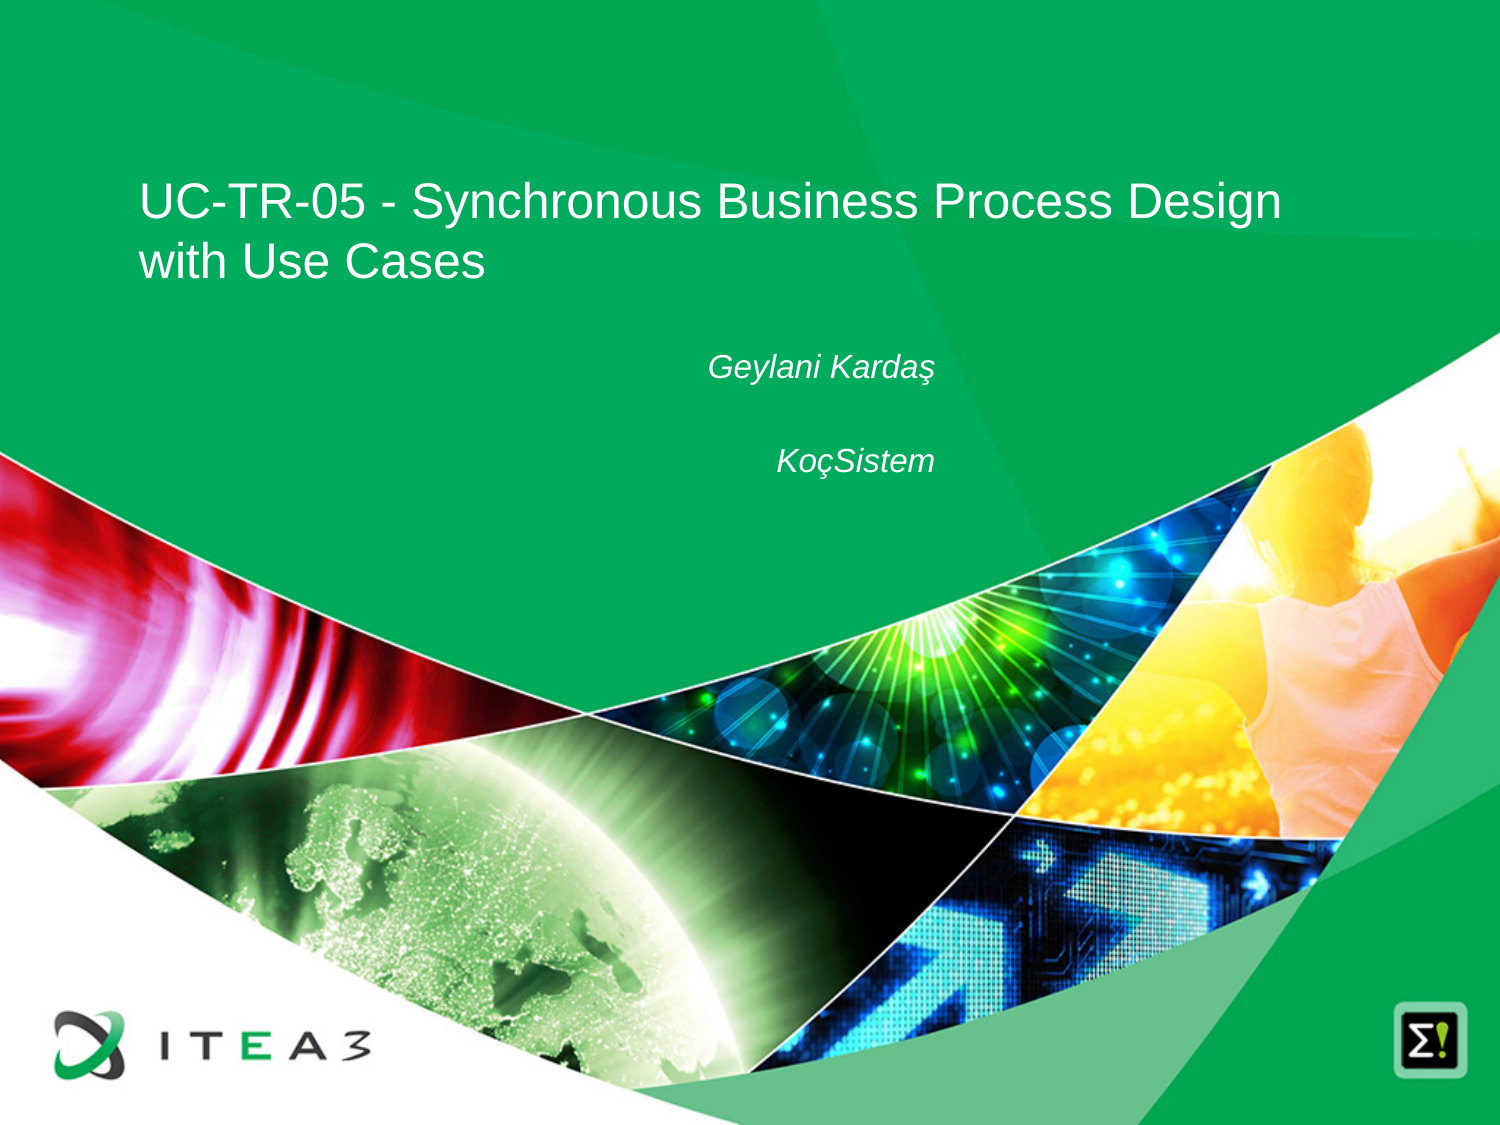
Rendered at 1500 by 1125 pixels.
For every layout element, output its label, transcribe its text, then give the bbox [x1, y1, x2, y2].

text_box Geylani Kardaş KoçSistem [407, 338, 951, 539]
picture [0, 0, 1500, 1125]
subtitle UC-TR-05 - Synchronous Business Process Design with Use Cases [123, 160, 1329, 303]
